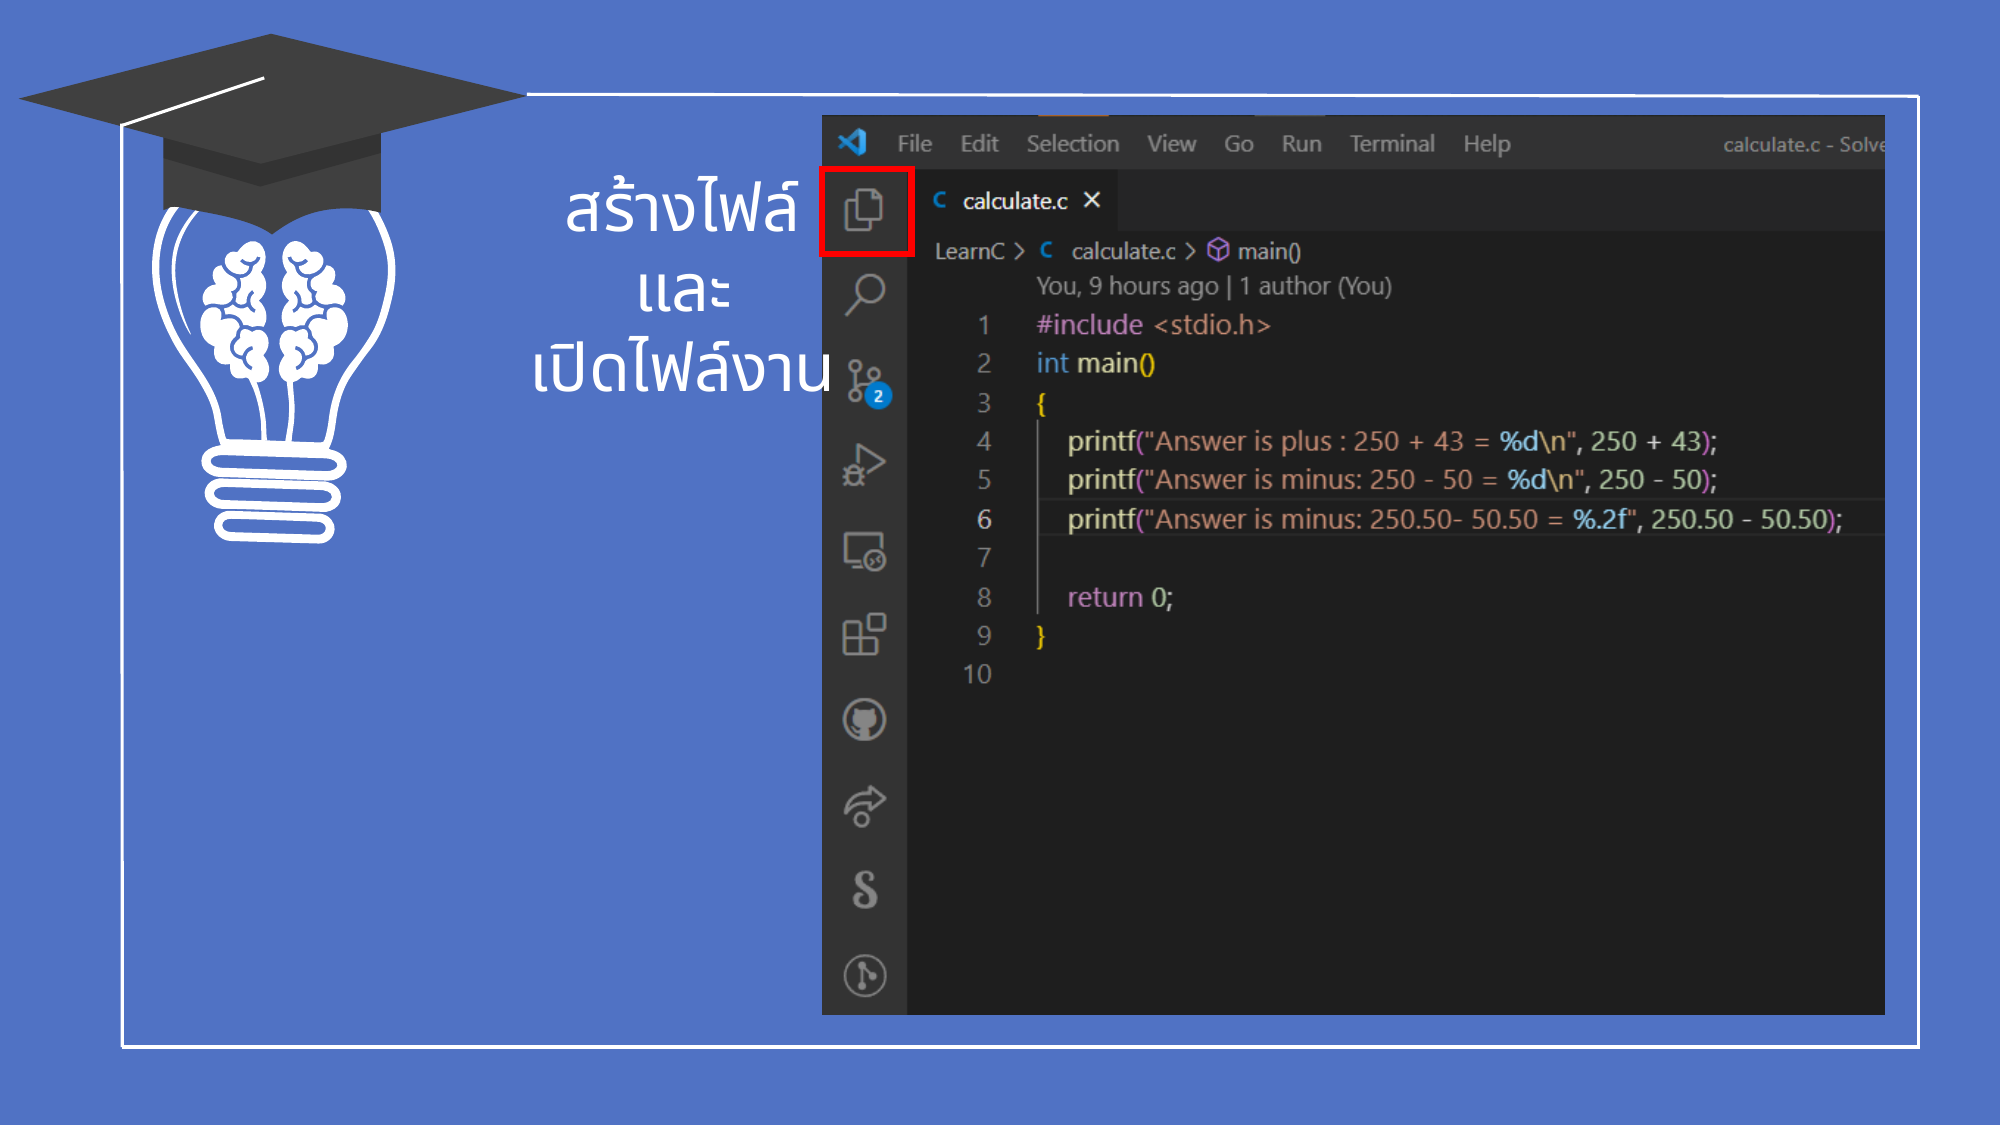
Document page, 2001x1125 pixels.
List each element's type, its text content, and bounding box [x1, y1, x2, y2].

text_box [18, 33, 527, 1048]
picture [822, 115, 1885, 1015]
text_box สร้างไฟล์ และ เปิดไฟล์งาน [527, 156, 822, 412]
